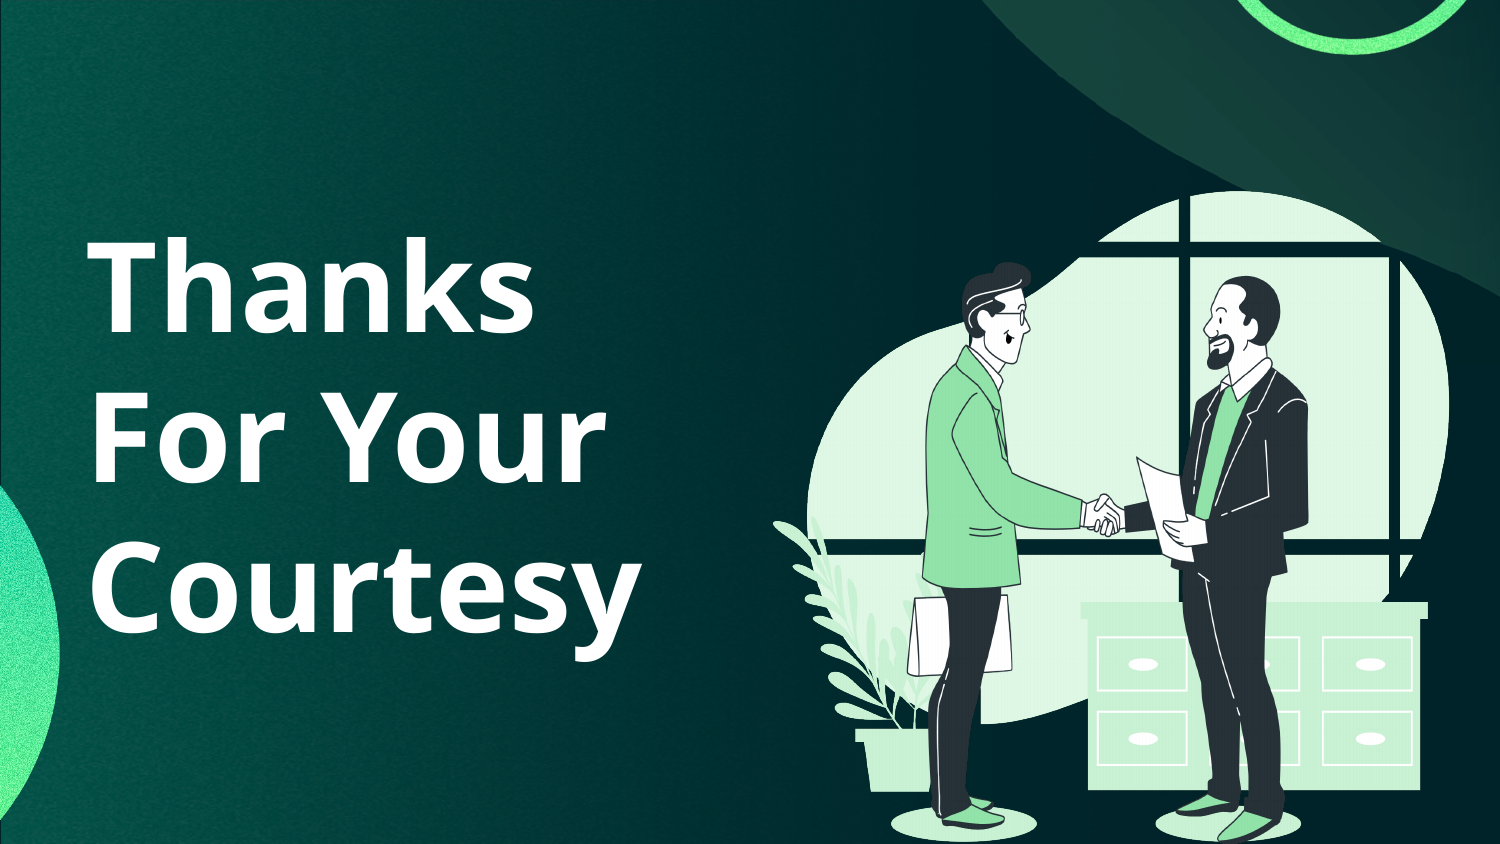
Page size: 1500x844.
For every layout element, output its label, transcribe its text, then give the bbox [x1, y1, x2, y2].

picture [0, 0, 1500, 844]
title Thanks For Your Courtesy [0, 92, 674, 780]
